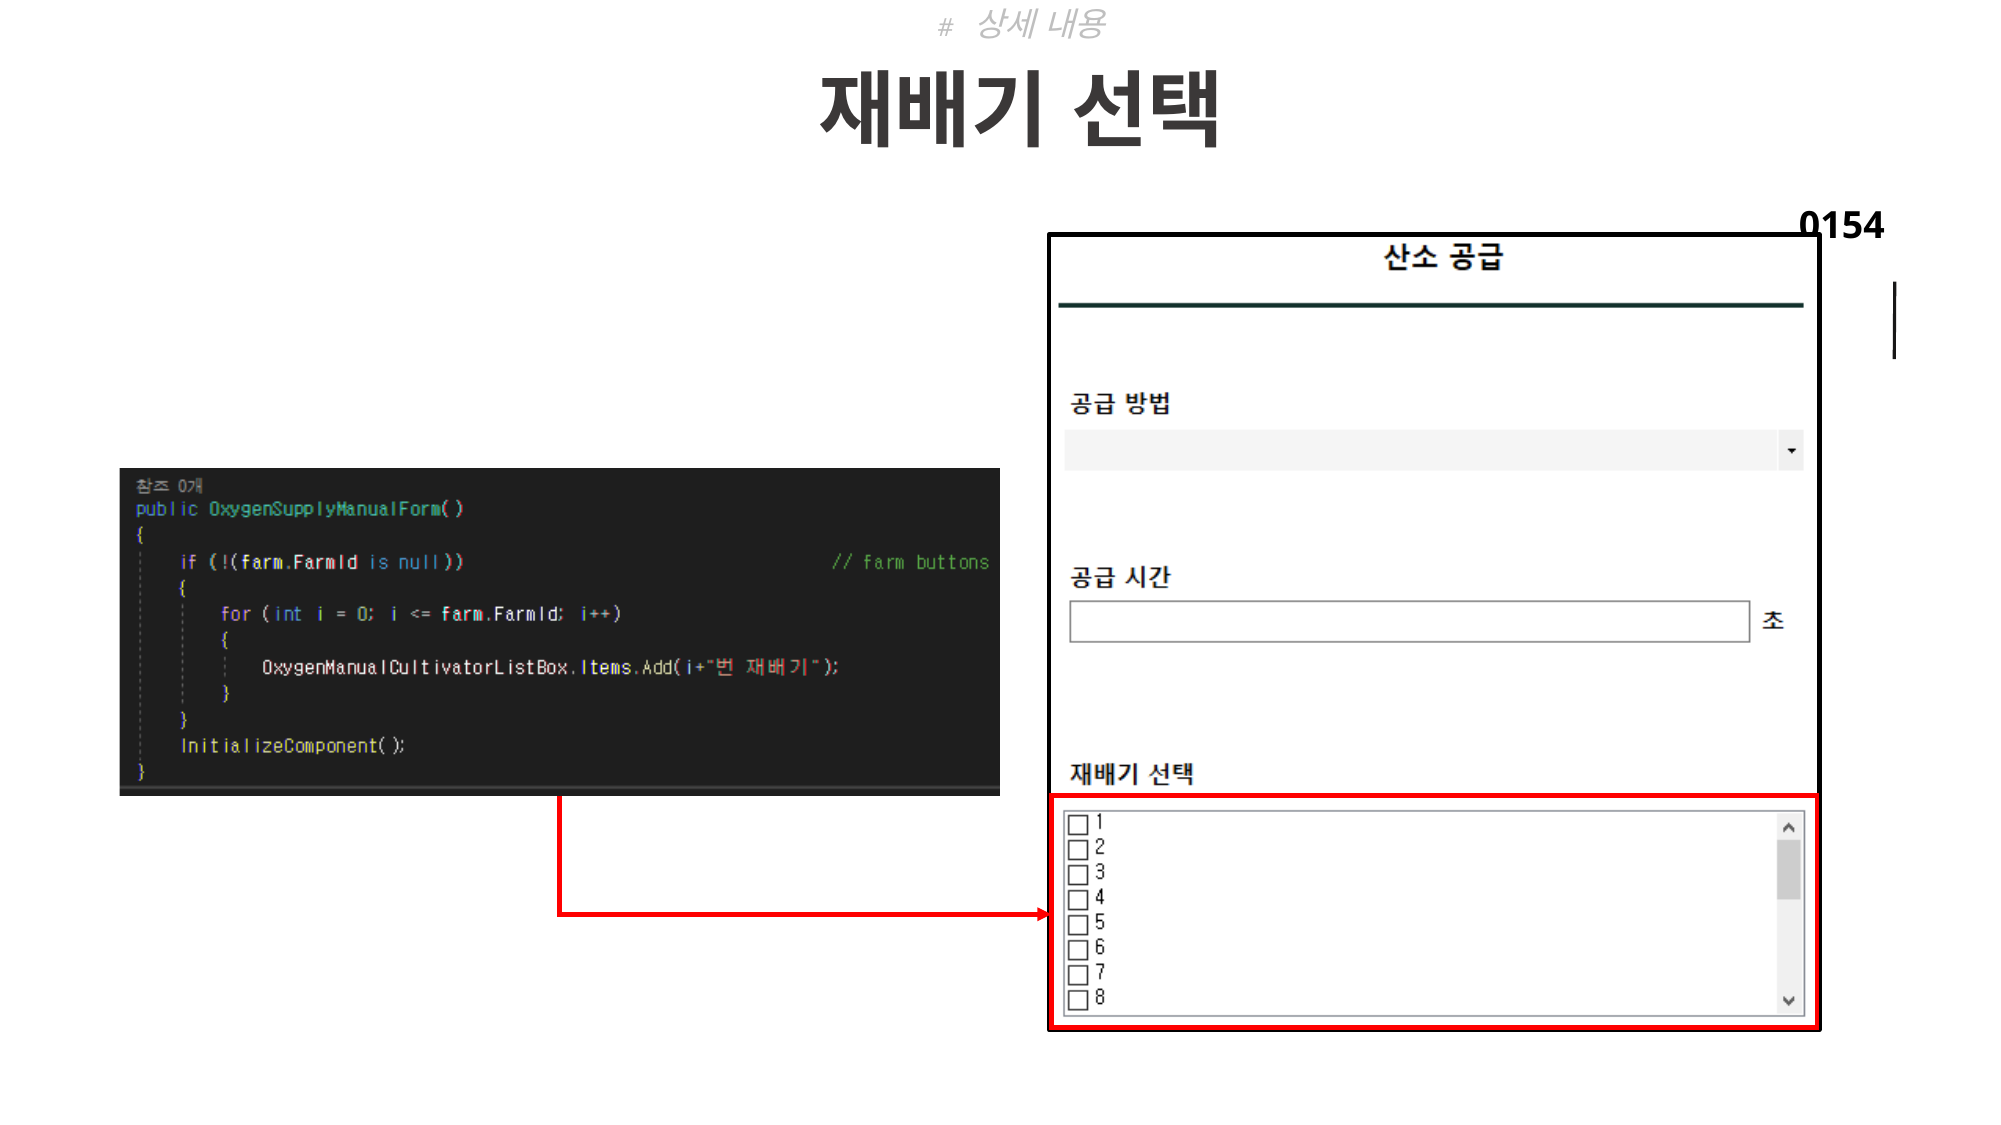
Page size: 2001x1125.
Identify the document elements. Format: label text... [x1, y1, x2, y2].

text_box 재배기 선택 [370, 61, 1672, 196]
text_box # 상세 내용 [696, 0, 1346, 62]
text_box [746, 609, 865, 1101]
picture [1051, 236, 1818, 1028]
picture [119, 468, 1000, 796]
